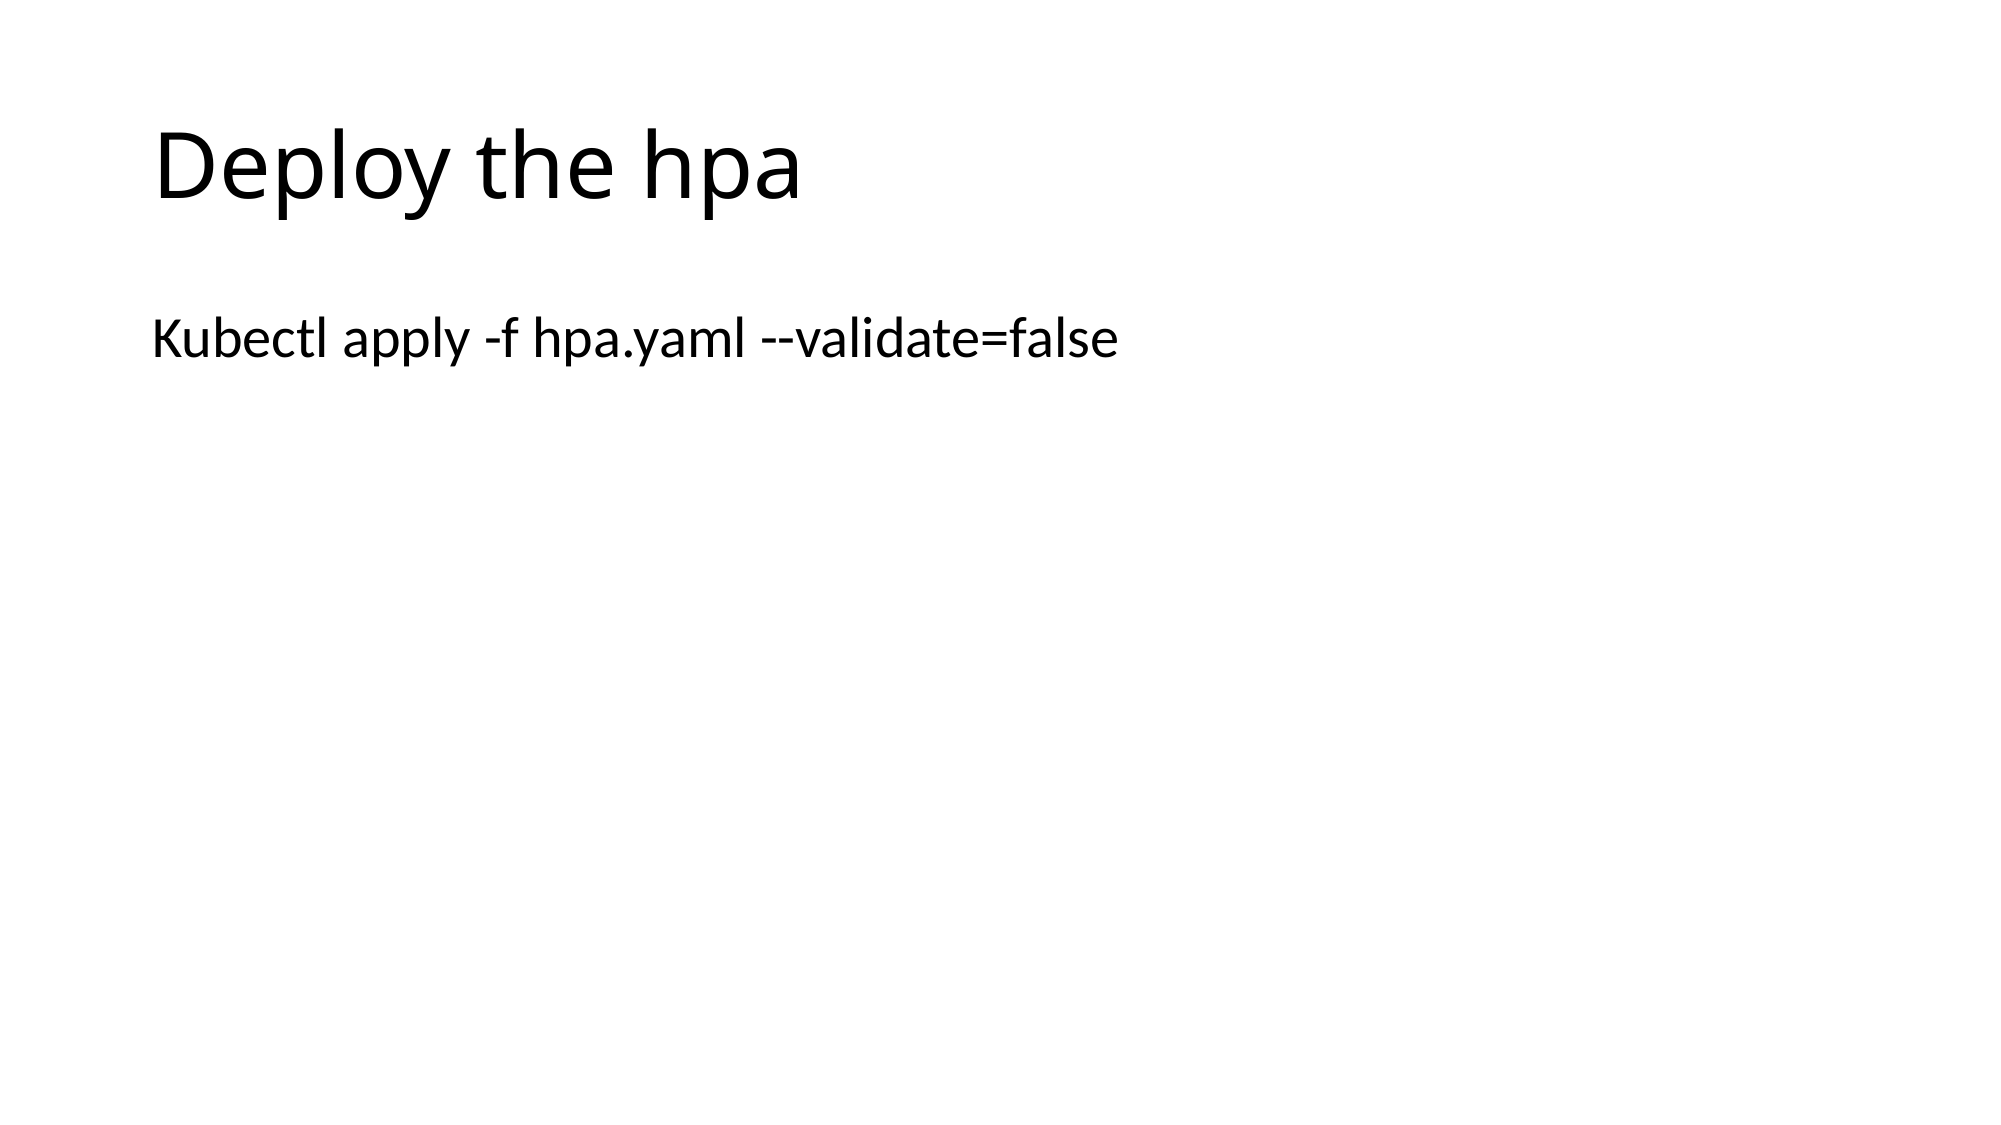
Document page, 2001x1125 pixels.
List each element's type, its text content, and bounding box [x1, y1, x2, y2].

title Deploy the hpa [137, 59, 1863, 278]
list Kubectl apply -f hpa.yaml --validate=false [137, 299, 1863, 1014]
